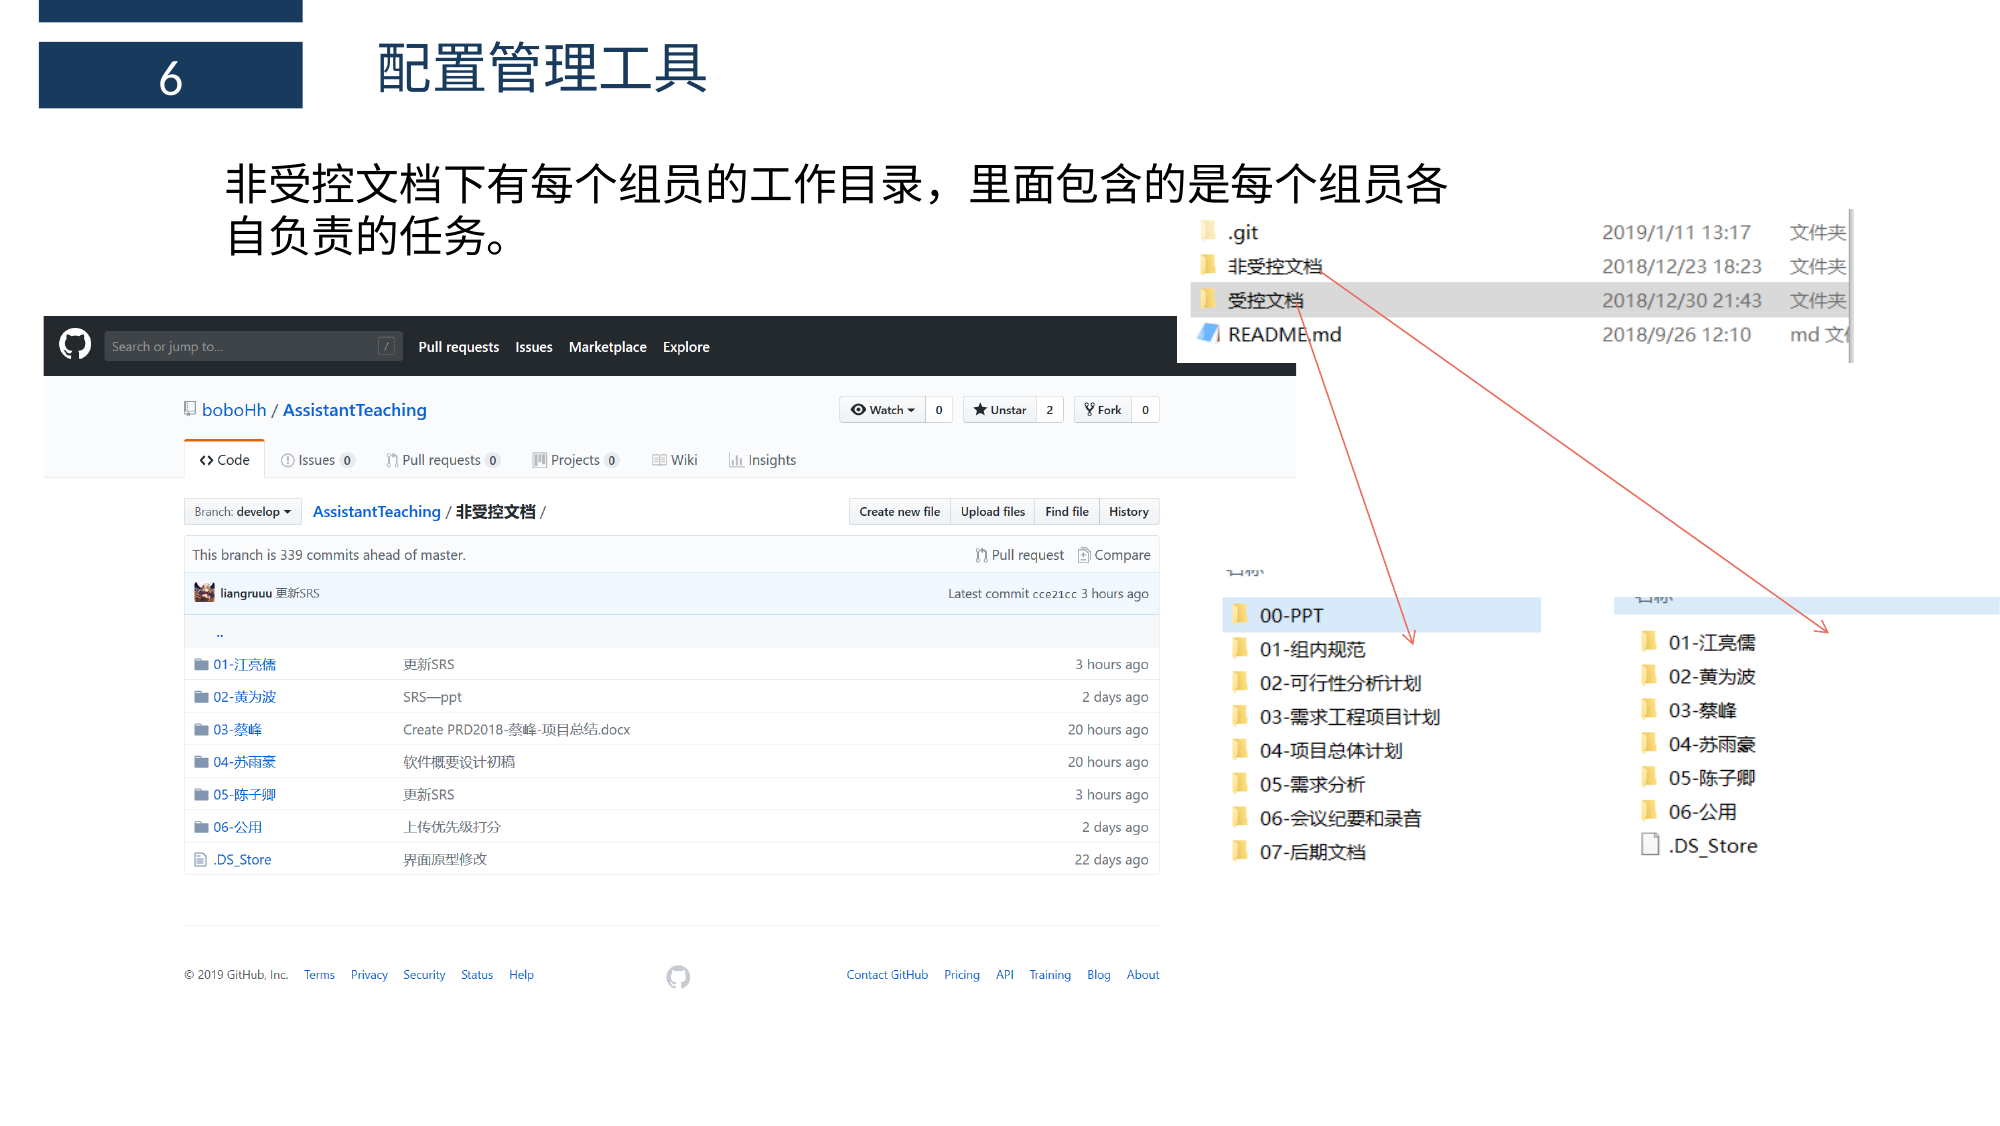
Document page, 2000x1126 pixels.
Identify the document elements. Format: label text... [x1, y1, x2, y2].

picture [1613, 597, 2000, 934]
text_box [1295, 302, 1414, 646]
text_box 非受控文档下有每个组员的工作目录，里面包含的是每个组员各自负责的任务。 [209, 149, 1486, 269]
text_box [1318, 270, 1830, 634]
text_box [37, 0, 305, 24]
picture [43, 209, 1854, 999]
text_box 配置管理工具 [361, 26, 1355, 108]
text_box 6 [37, 40, 305, 111]
